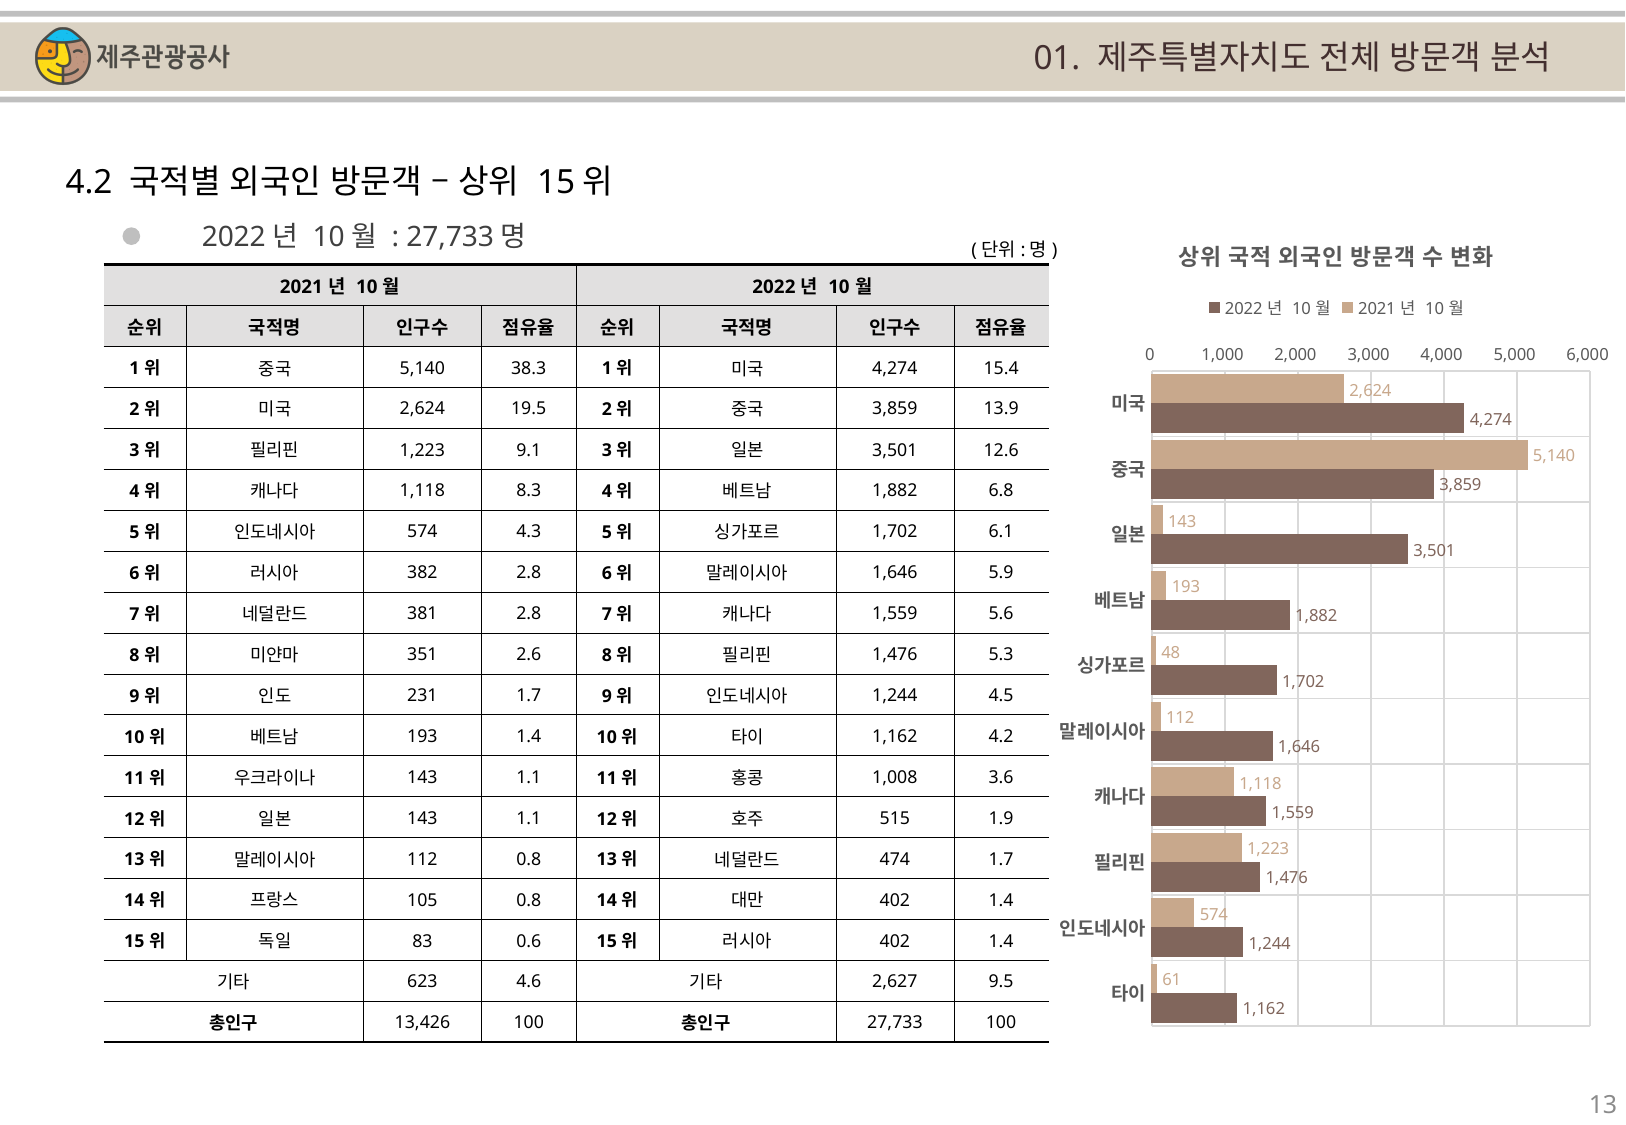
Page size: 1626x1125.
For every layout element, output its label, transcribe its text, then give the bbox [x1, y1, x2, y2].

table_cell 12위 [104, 797, 186, 837]
table_cell 2위 [104, 388, 186, 428]
table_cell 중국 [187, 347, 363, 387]
table_cell 1,559 [837, 593, 954, 633]
table_cell 1,008 [837, 756, 954, 796]
table_cell 382 [364, 552, 481, 592]
table_cell 4.3 [482, 511, 576, 551]
table_cell 기타 [104, 961, 363, 1001]
table_cell 12.6 [955, 429, 1048, 469]
table_cell 1,476 [837, 634, 954, 674]
table_cell 515 [837, 797, 954, 837]
table_cell 필리핀 [187, 429, 363, 469]
table_cell 14위 [104, 879, 186, 919]
table_cell 112 [364, 838, 481, 878]
table_cell 3.6 [955, 756, 1048, 796]
table_cell 5.9 [955, 552, 1048, 592]
table_cell 4,274 [837, 347, 954, 387]
table_cell 3위 [104, 429, 186, 469]
table_cell 2위 [577, 388, 659, 428]
table_cell 105 [364, 879, 481, 919]
table_header 2022년 10월 [577, 266, 1048, 305]
table_cell 미국 [660, 347, 836, 387]
table_cell 5위 [577, 511, 659, 551]
table_cell 100 [955, 1002, 1048, 1041]
text_box 2022년 10월 : 27,733명 [186, 210, 542, 260]
table_cell 인구수 [364, 306, 481, 346]
table_cell 독일 [187, 920, 363, 960]
table_cell 싱가포르 [660, 511, 836, 551]
table_cell 1.4 [955, 879, 1048, 919]
table_cell 1,162 [837, 715, 954, 755]
table_cell 네덜란드 [187, 593, 363, 633]
table_cell 4.2 [955, 715, 1048, 755]
table_cell 4.6 [482, 961, 576, 1001]
table_cell 100 [482, 1002, 576, 1041]
table_cell 13,426 [364, 1002, 481, 1041]
table_cell 2,624 [364, 388, 481, 428]
slide_number 13 [1251, 1063, 1618, 1123]
table_cell 623 [364, 961, 481, 1001]
table_cell 27,733 [837, 1002, 954, 1041]
table_cell 13.9 [955, 388, 1048, 428]
table_cell 러시아 [187, 552, 363, 592]
table_cell 2.8 [482, 552, 576, 592]
table_cell 1,702 [837, 511, 954, 551]
table_cell 대만 [660, 879, 836, 919]
table_cell 7위 [577, 593, 659, 633]
table_cell 기타 [577, 961, 836, 1001]
table_cell 402 [837, 920, 954, 960]
table_cell 4위 [104, 470, 186, 510]
table_cell 574 [364, 511, 481, 551]
table_cell 9.1 [482, 429, 576, 469]
table_cell 우크라이나 [187, 756, 363, 796]
table_cell 4위 [577, 470, 659, 510]
table_cell 중국 [660, 388, 836, 428]
table_cell 점유율 [955, 306, 1048, 346]
table_cell 1.4 [482, 715, 576, 755]
table_cell 인구수 [837, 306, 954, 346]
table_cell 381 [364, 593, 481, 633]
table_cell 필리핀 [660, 634, 836, 674]
table_cell 11위 [577, 756, 659, 796]
text_box [121, 226, 141, 246]
table_cell 0.6 [482, 920, 576, 960]
table_cell 총인구 [104, 1002, 363, 1041]
table_cell 일본 [187, 797, 363, 837]
table_cell 5.3 [955, 634, 1048, 674]
table_cell 호주 [660, 797, 836, 837]
table_cell 3,501 [837, 429, 954, 469]
table_cell 베트남 [187, 715, 363, 755]
text_box 01. 제주특별자치도 전체 방문객 분석 [1002, 28, 1595, 84]
table_cell 5.6 [955, 593, 1048, 633]
table_cell 프랑스 [187, 879, 363, 919]
table_cell 474 [837, 838, 954, 878]
table_cell 9위 [577, 675, 659, 714]
table_cell 1.9 [955, 797, 1048, 837]
table_cell 말레이시아 [187, 838, 363, 878]
table_cell 총인구 [577, 1002, 836, 1041]
text_box 4.2 국적별 외국인 방문객 – 상위 15위 [50, 152, 1144, 208]
table_cell 2,627 [837, 961, 954, 1001]
table_cell 순위 [577, 306, 659, 346]
table_cell 1,646 [837, 552, 954, 592]
table_cell 1위 [577, 347, 659, 387]
table_cell 1,223 [364, 429, 481, 469]
table_cell 0.8 [482, 838, 576, 878]
table_cell 0.8 [482, 879, 576, 919]
table_cell 19.5 [482, 388, 576, 428]
table_cell 1.7 [482, 675, 576, 714]
table_cell 10위 [577, 715, 659, 755]
table_cell 15.4 [955, 347, 1048, 387]
table_cell 점유율 [482, 306, 576, 346]
table_cell 5위 [104, 511, 186, 551]
table_cell 1.1 [482, 756, 576, 796]
table_cell 83 [364, 920, 481, 960]
table_cell 인도 [187, 675, 363, 714]
table_cell 네덜란드 [660, 838, 836, 878]
table_cell 15위 [577, 920, 659, 960]
table_cell 말레이시아 [660, 552, 836, 592]
table_cell 2.8 [482, 593, 576, 633]
table_cell 4.5 [955, 675, 1048, 714]
table_cell 402 [837, 879, 954, 919]
table_cell 1.4 [955, 920, 1048, 960]
table_cell 국적명 [187, 306, 363, 346]
table_cell 인도네시아 [660, 675, 836, 714]
table_cell 6.1 [955, 511, 1048, 551]
chart [1048, 207, 1625, 1043]
table_cell 8.3 [482, 470, 576, 510]
table_cell 10위 [104, 715, 186, 755]
table_cell 13위 [577, 838, 659, 878]
table_cell 193 [364, 715, 481, 755]
table_cell 1위 [104, 347, 186, 387]
table_cell 1.7 [955, 838, 1048, 878]
table_cell 캐나다 [187, 470, 363, 510]
picture [31, 26, 232, 87]
table_cell 인도네시아 [187, 511, 363, 551]
table_cell 11위 [104, 756, 186, 796]
table_cell 일본 [660, 429, 836, 469]
table_cell 231 [364, 675, 481, 714]
table_cell 미국 [187, 388, 363, 428]
table_cell 12위 [577, 797, 659, 837]
table_cell 3위 [577, 429, 659, 469]
table_cell 15위 [104, 920, 186, 960]
table_cell 13위 [104, 838, 186, 878]
table_cell 1,244 [837, 675, 954, 714]
table_cell 7위 [104, 593, 186, 633]
table_cell 6위 [577, 552, 659, 592]
table_cell 14위 [577, 879, 659, 919]
table_header 2021년 10월 [104, 266, 576, 305]
table_cell 1.1 [482, 797, 576, 837]
table_cell 6위 [104, 552, 186, 592]
table_cell 9.5 [955, 961, 1048, 1001]
table_cell 8위 [104, 634, 186, 674]
table_cell 8위 [577, 634, 659, 674]
table_cell 국적명 [660, 306, 836, 346]
table_cell 베트남 [660, 470, 836, 510]
table_cell 351 [364, 634, 481, 674]
table_cell 143 [364, 797, 481, 837]
table_cell 2.6 [482, 634, 576, 674]
table_cell 순위 [104, 306, 186, 346]
table_cell 1,882 [837, 470, 954, 510]
table_cell 홍콩 [660, 756, 836, 796]
table_cell 38.3 [482, 347, 576, 387]
table_cell 타이 [660, 715, 836, 755]
text_box (단위:명) [956, 229, 1048, 263]
table_cell 9위 [104, 675, 186, 714]
table_cell 캐나다 [660, 593, 836, 633]
table_cell 러시아 [660, 920, 836, 960]
table_cell 3,859 [837, 388, 954, 428]
table_cell 5,140 [364, 347, 481, 387]
table_cell 미얀마 [187, 634, 363, 674]
table_cell 6.8 [955, 470, 1048, 510]
table_cell 143 [364, 756, 481, 796]
table_cell 1,118 [364, 470, 481, 510]
